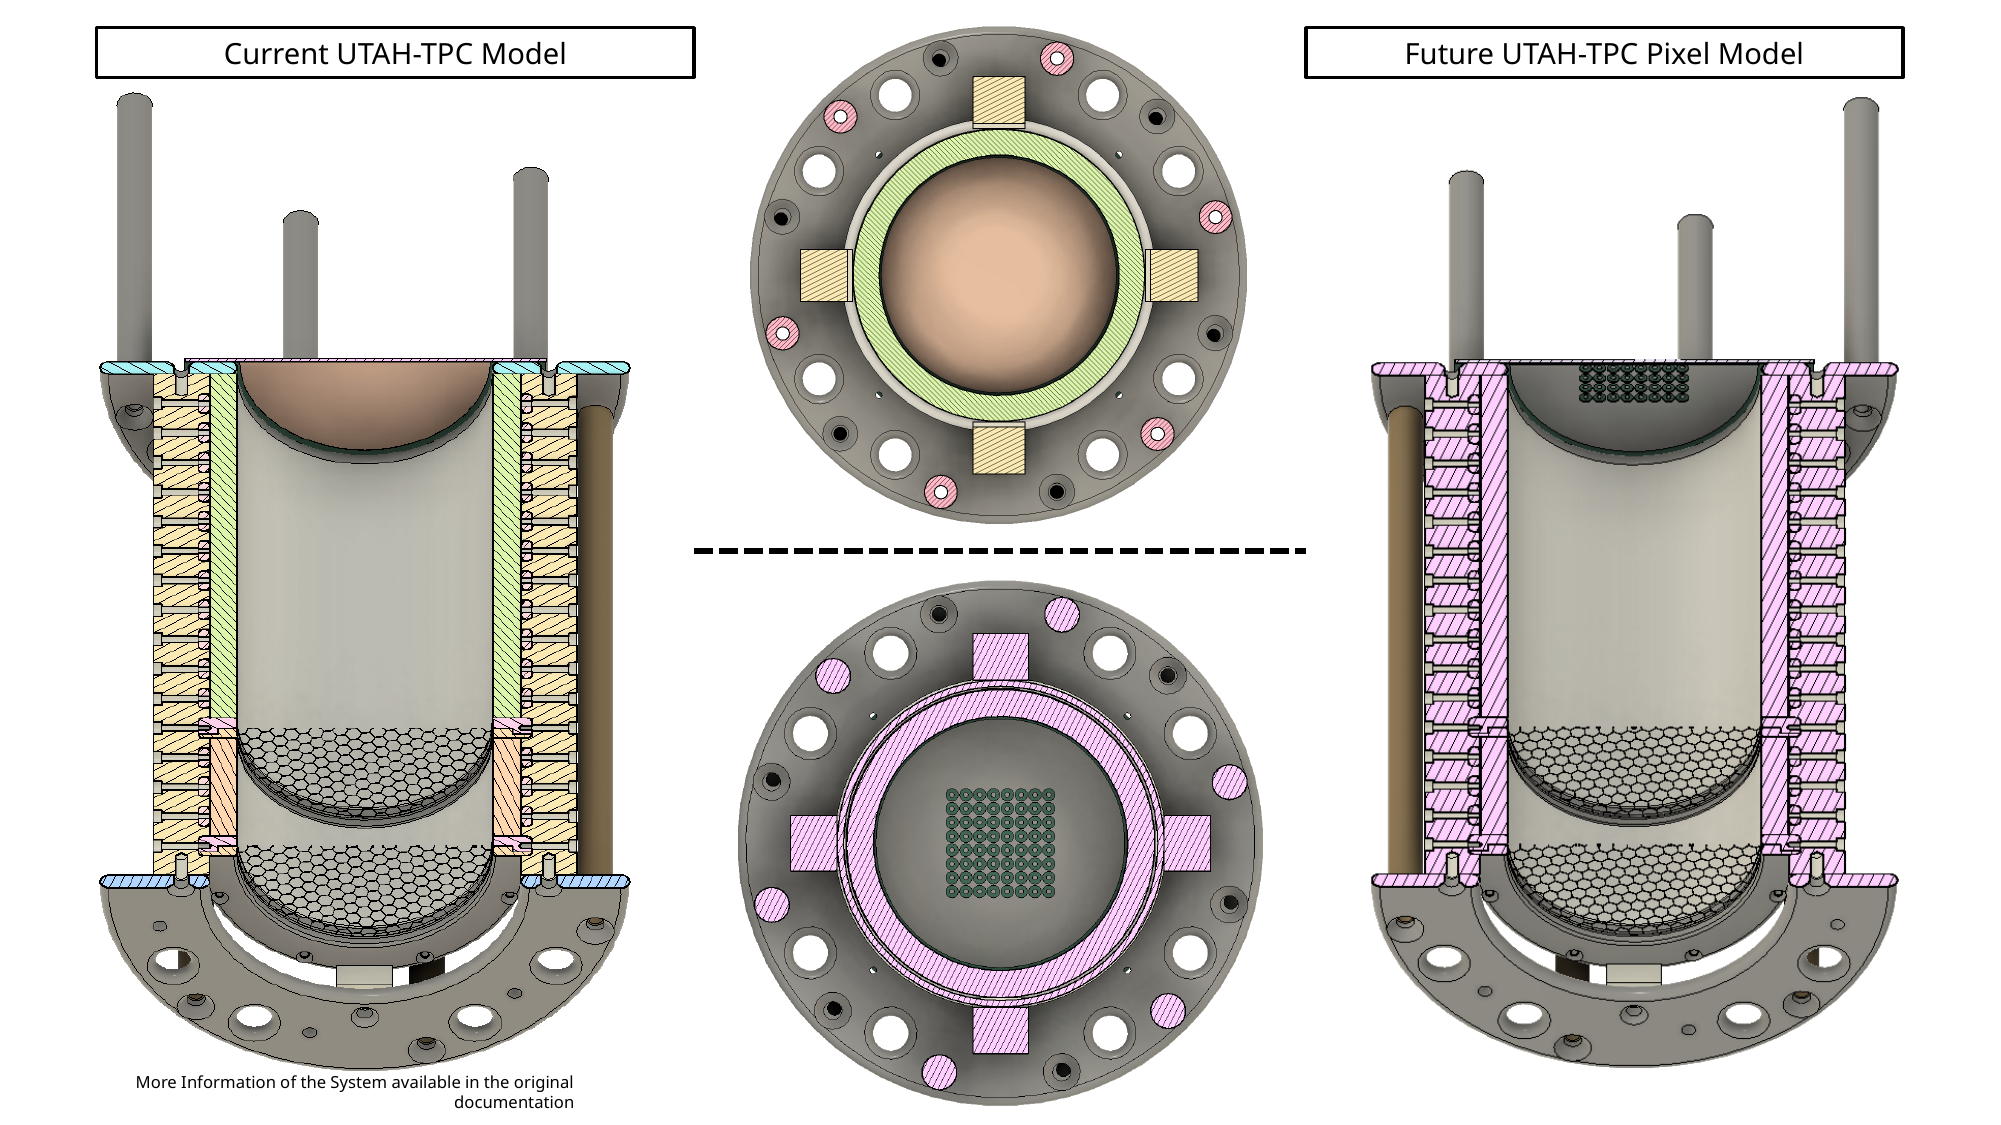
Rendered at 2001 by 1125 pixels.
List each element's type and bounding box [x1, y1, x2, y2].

text_box [26, 27, 1913, 1100]
picture [733, 575, 1273, 1114]
picture [744, 24, 1254, 528]
